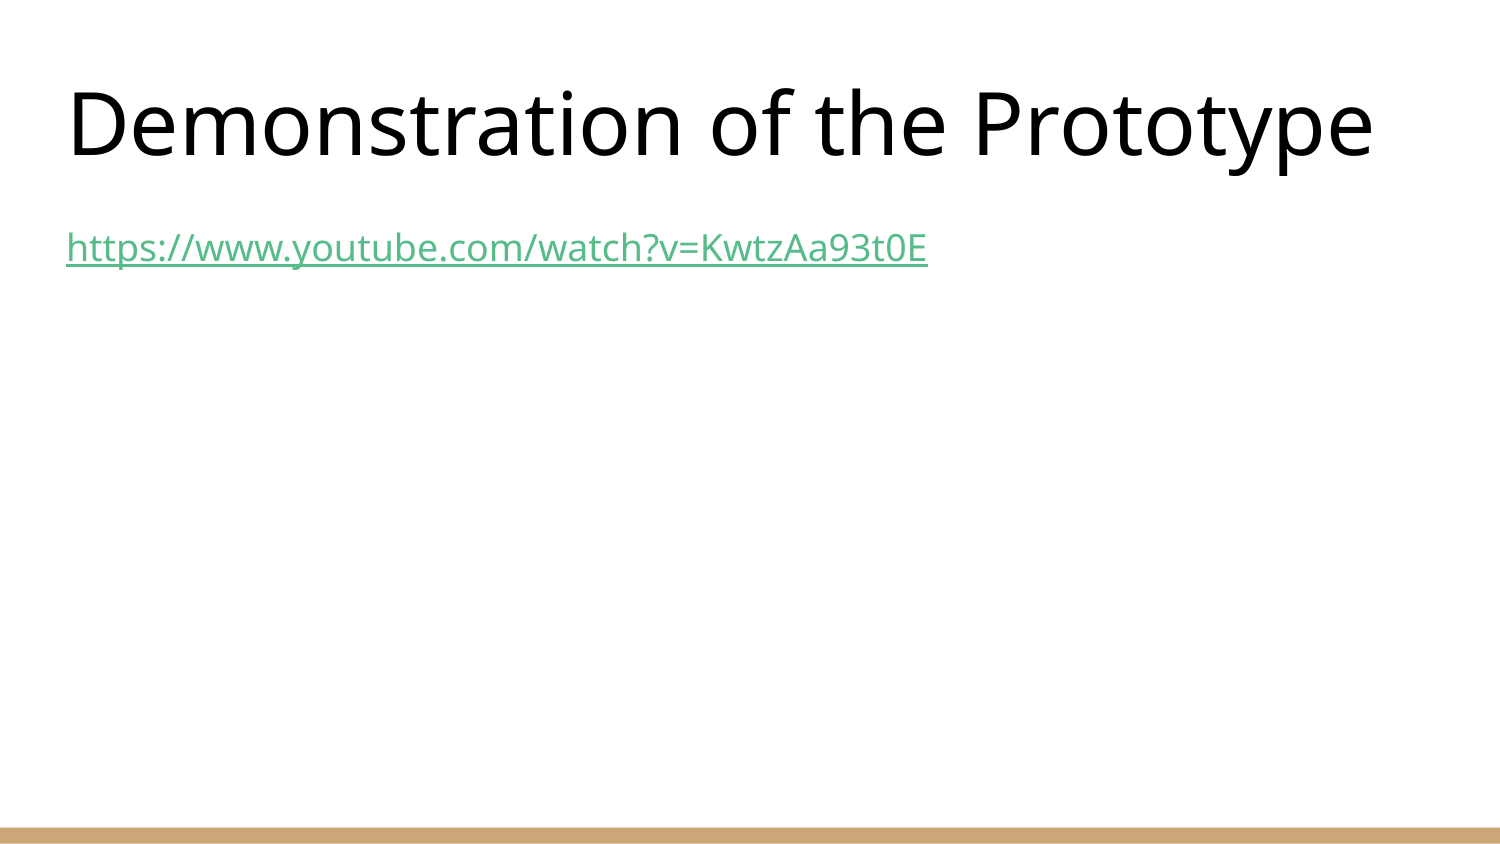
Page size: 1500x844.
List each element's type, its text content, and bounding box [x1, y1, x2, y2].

list https://www.youtube.com/watch?v=KwtzAa93t0E [51, 200, 1449, 752]
title Demonstration of the Prototype [51, 51, 1449, 189]
